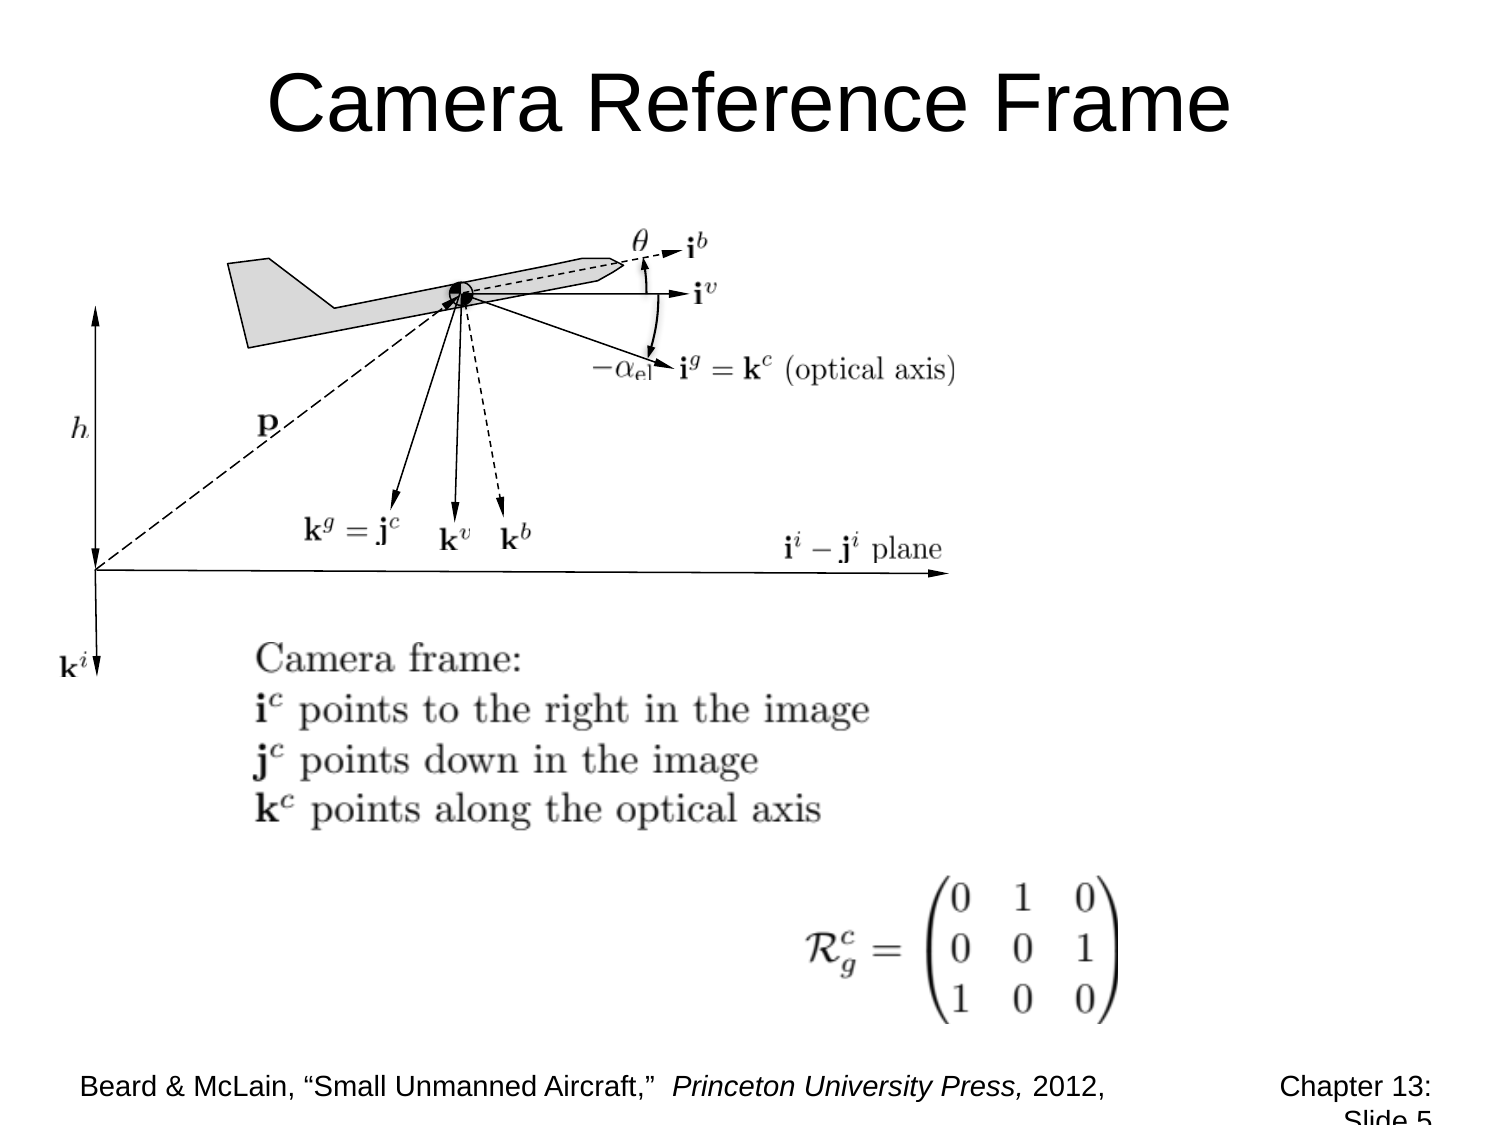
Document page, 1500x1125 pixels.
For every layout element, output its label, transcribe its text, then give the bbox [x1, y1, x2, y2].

title Camera Reference Frame [74, 36, 1426, 161]
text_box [58, 91, 955, 677]
picture [252, 642, 1119, 1024]
